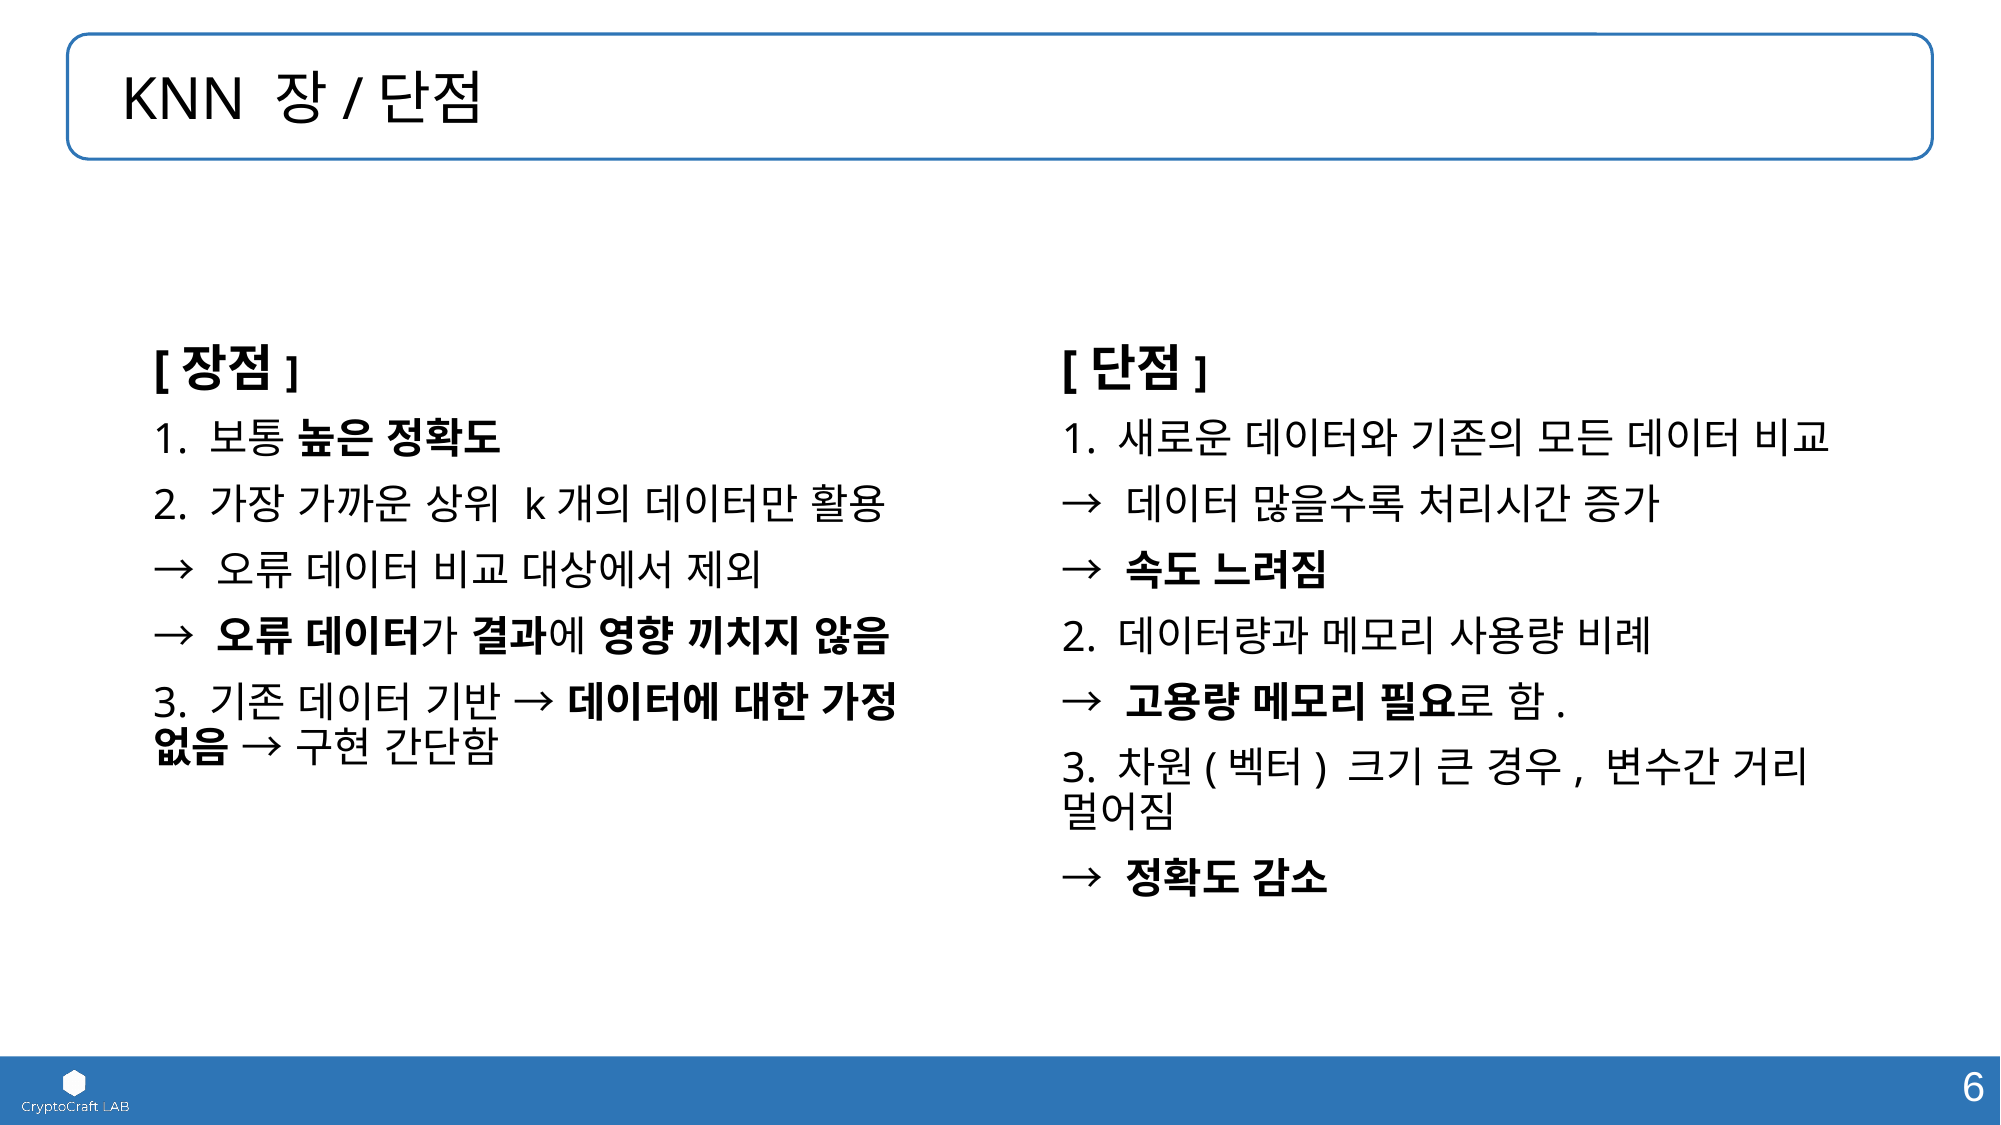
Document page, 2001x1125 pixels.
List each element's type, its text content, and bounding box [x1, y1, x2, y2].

picture [13, 1061, 138, 1123]
text_box [단점] 1. 새로운 데이터와 기존의 모든 데이터 비교 → 데이터 많을수록 처리시간 증가 → 속도 느려짐 2. 데이터량과 메모리 사용량 비례 → 고용량 메모리 필요로 함. 3. 차원(벡터) 크기 큰 경우, 변수간 거리 멀어짐 → 정확도 감소 [1046, 335, 1893, 949]
text_box [장점] 1. 보통 높은 정확도 2. 가장 가까운 상위 k개의 데이터만 활용 → 오류 데이터 비교 대상에서 제외 → 오류 데이터가 결과에 영향 끼치지 않음 3. 기존 데이터 기반 → 데이터에 대한 가정 없음 → 구현 간단함 [138, 335, 984, 949]
text_box KNN 장/단점 [106, 37, 1971, 163]
